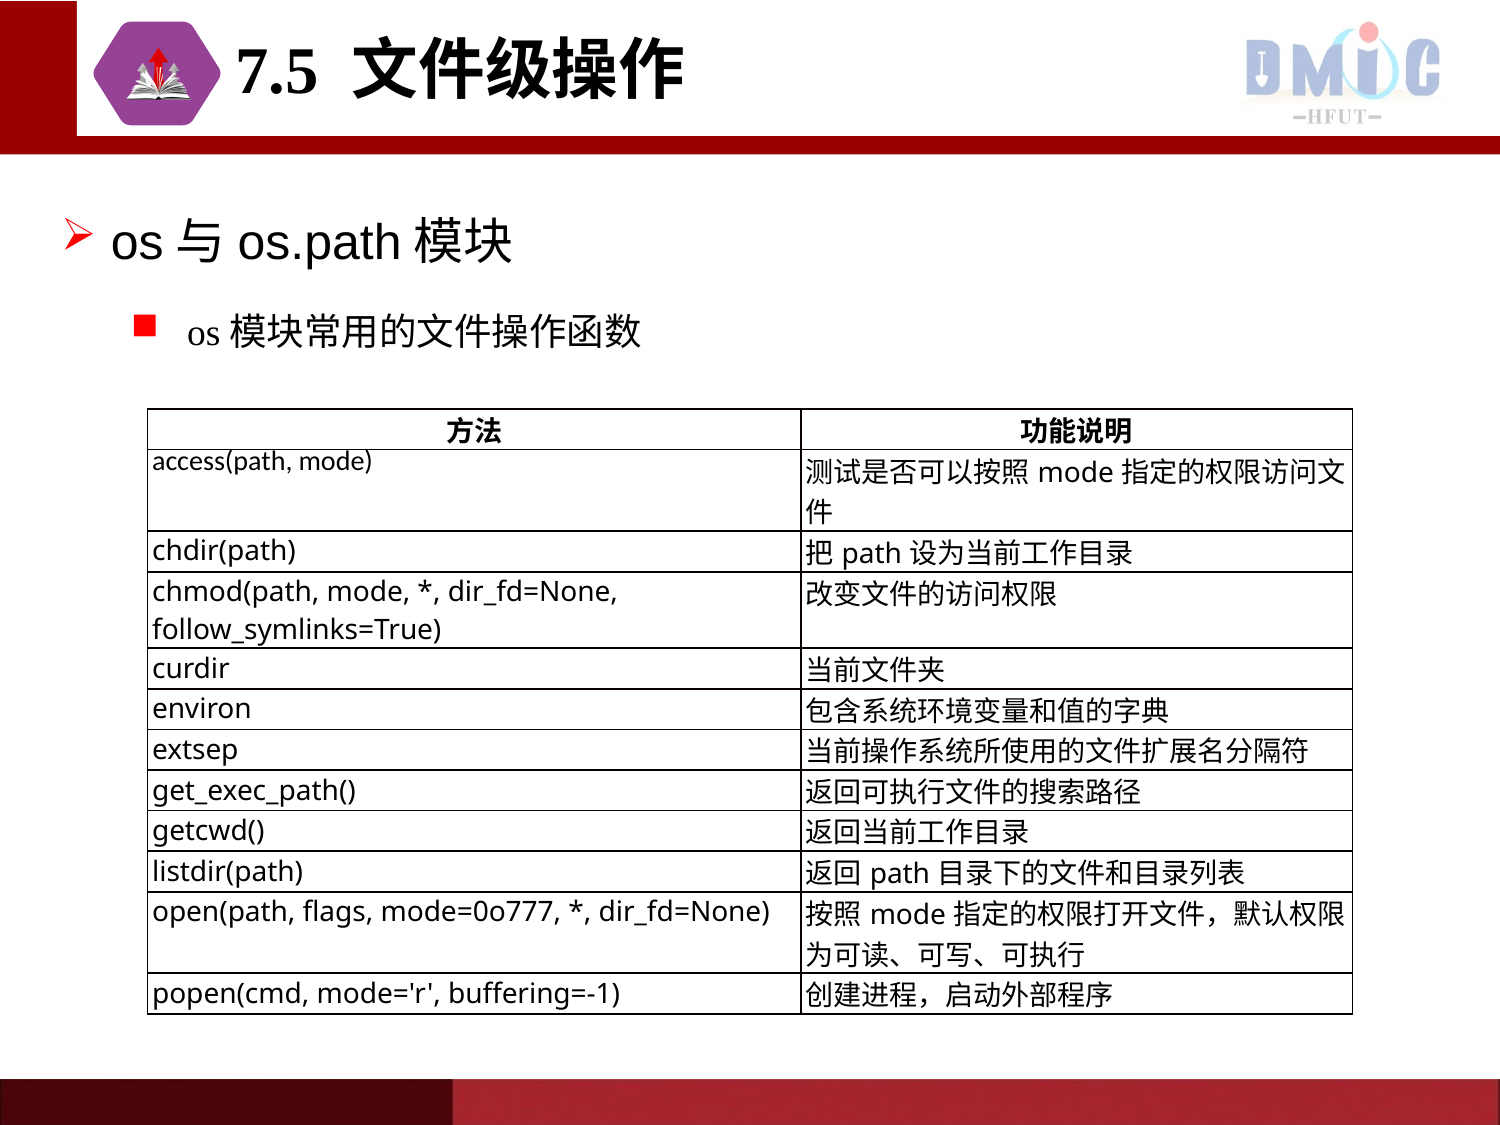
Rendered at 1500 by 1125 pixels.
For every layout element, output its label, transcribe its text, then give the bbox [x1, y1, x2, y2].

table_cell environ [148, 690, 800, 729]
text_box os与os.path模块 [46, 172, 529, 278]
table_cell 创建进程，启动外部程序 [802, 974, 1352, 1013]
table_cell 包含系统环境变量和值的字典 [802, 690, 1352, 729]
table_cell 当前文件夹 [802, 649, 1352, 688]
table_cell get_exec_path() [148, 771, 800, 810]
table_cell getcwd() [148, 811, 800, 850]
table_cell chdir(path) [148, 532, 800, 571]
table_cell 改变文件的访问权限 [802, 573, 1352, 647]
table_header 方法 [148, 410, 800, 449]
table_cell popen(cmd, mode='r', buffering=-1) [148, 974, 800, 1013]
table_cell 当前操作系统所使用的文件扩展名分隔符 [802, 730, 1352, 769]
table_cell curdir [148, 649, 800, 688]
table_cell open(path, flags, mode=0o777, *, dir_fd=None) [148, 893, 800, 972]
table_cell 按照mode指定的权限打开文件，默认权限为可读、可写、可执行 [802, 893, 1352, 972]
list os模块常用的文件操作函数 [119, 302, 1470, 1071]
table_cell 把path设为当前工作目录 [802, 532, 1352, 571]
picture [0, 1079, 1500, 1125]
table_cell chmod(path, mode, *, dir_fd=None, follow_symlinks=True) [148, 573, 800, 647]
table_header 功能说明 [802, 410, 1352, 449]
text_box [0, 18, 1034, 126]
table_cell 测试是否可以按照mode指定的权限访问文件 [802, 450, 1352, 530]
table_cell listdir(path) [148, 852, 800, 891]
table_cell 返回可执行文件的搜索路径 [802, 771, 1352, 810]
table_cell 返回path目录下的文件和目录列表 [802, 852, 1352, 891]
table_cell access(path, mode) [148, 450, 800, 530]
table_cell extsep [148, 730, 800, 769]
table_cell 返回当前工作目录 [802, 811, 1352, 850]
